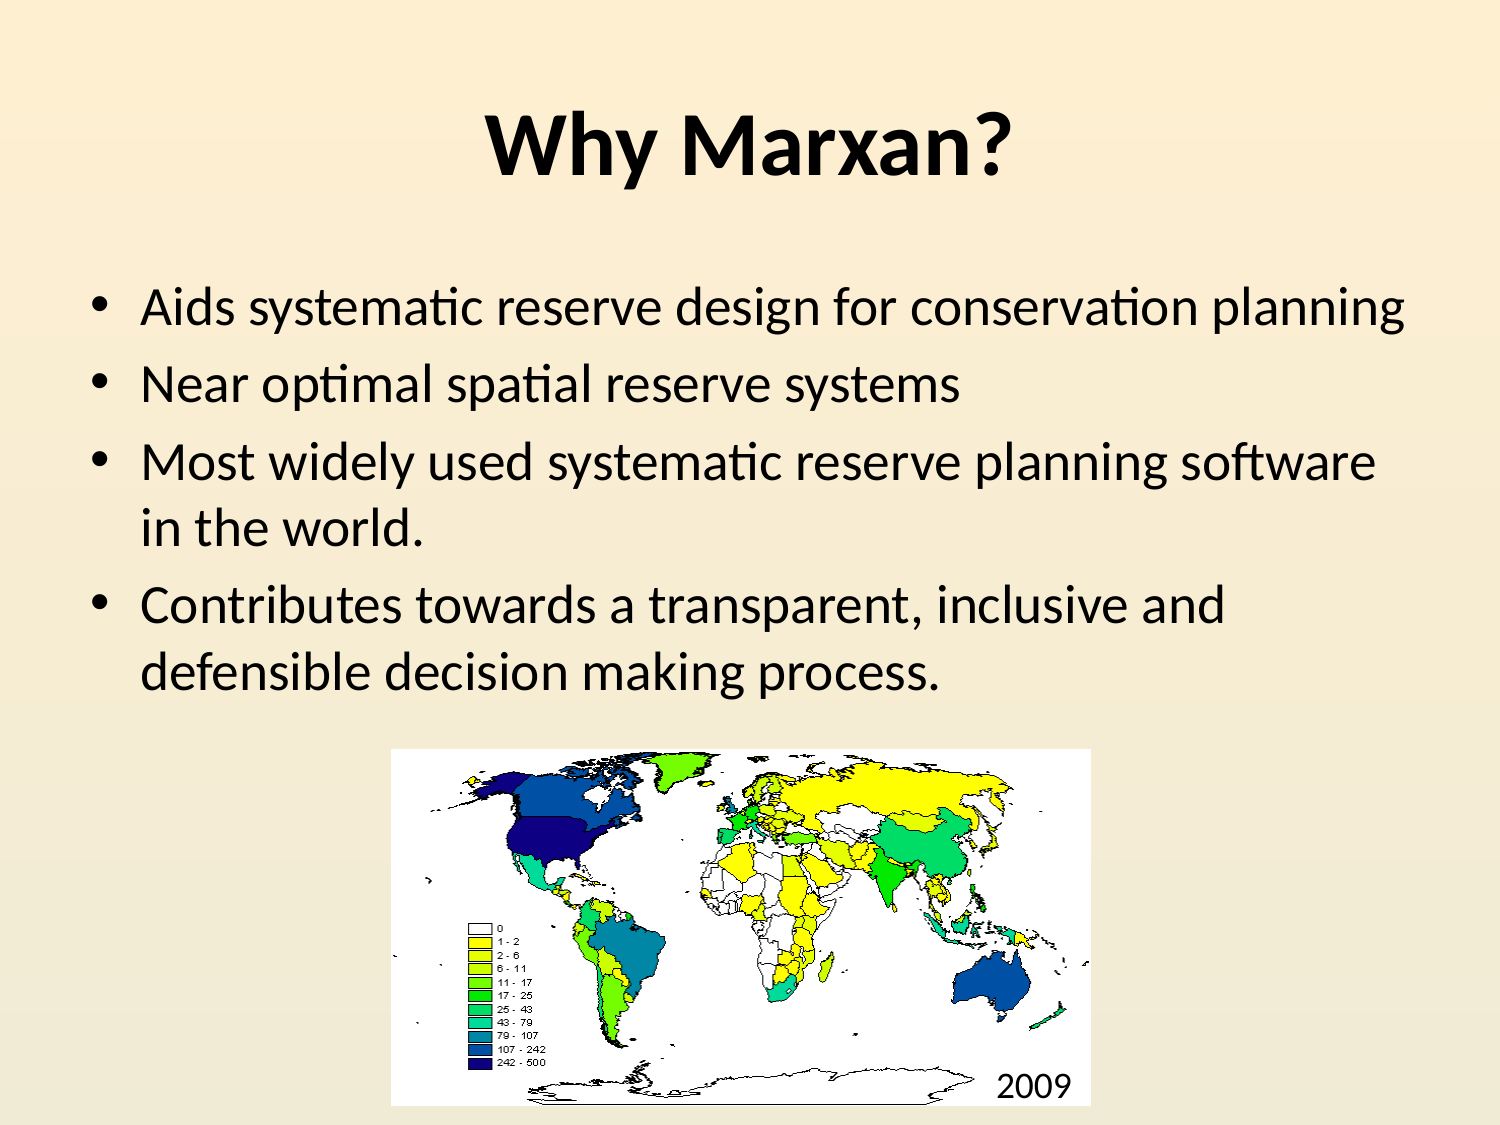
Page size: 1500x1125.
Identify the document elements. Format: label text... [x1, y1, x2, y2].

list Aids systematic reserve design for conservation planning Near optimal spatial reserve systems Most widely used systematic reserve planning software in the world. Contributes towards a transparent, inclusive and defensible decision making process. [75, 262, 1425, 1005]
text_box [391, 749, 1092, 1107]
title Why Marxan? [75, 45, 1425, 233]
